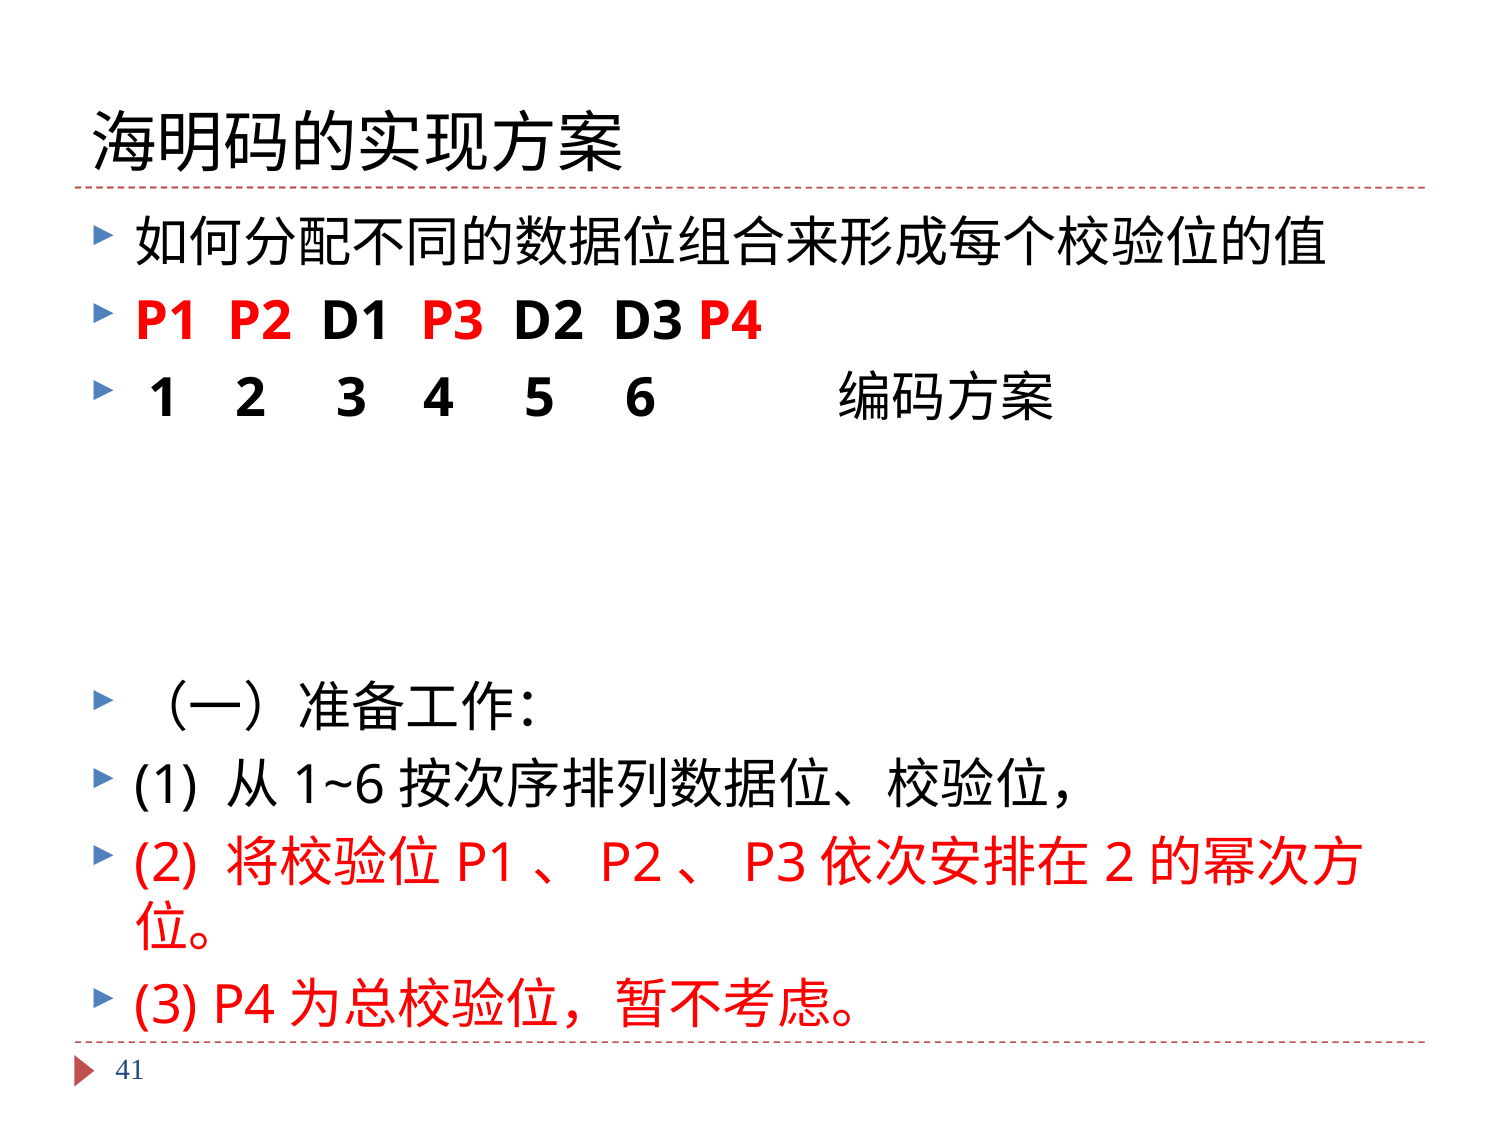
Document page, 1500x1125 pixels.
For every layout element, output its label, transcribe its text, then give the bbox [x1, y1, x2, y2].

title 海明码的实现方案 [75, 24, 1425, 188]
slide_number 41 [100, 1042, 426, 1103]
list 如何分配不同的数据位组合来形成每个校验位的值 P1 P2 D1 P3 D2 D3 P4 1 2 3 4 5 6 编码方案 （一）准备工作： (1) 从1~6按次序排列数据位、校验位， (2) 将校验位P1、P2、P3依次安排在2的幂次方位。 (3) P4为总校验位，暂不考虑。 [75, 200, 1425, 1006]
